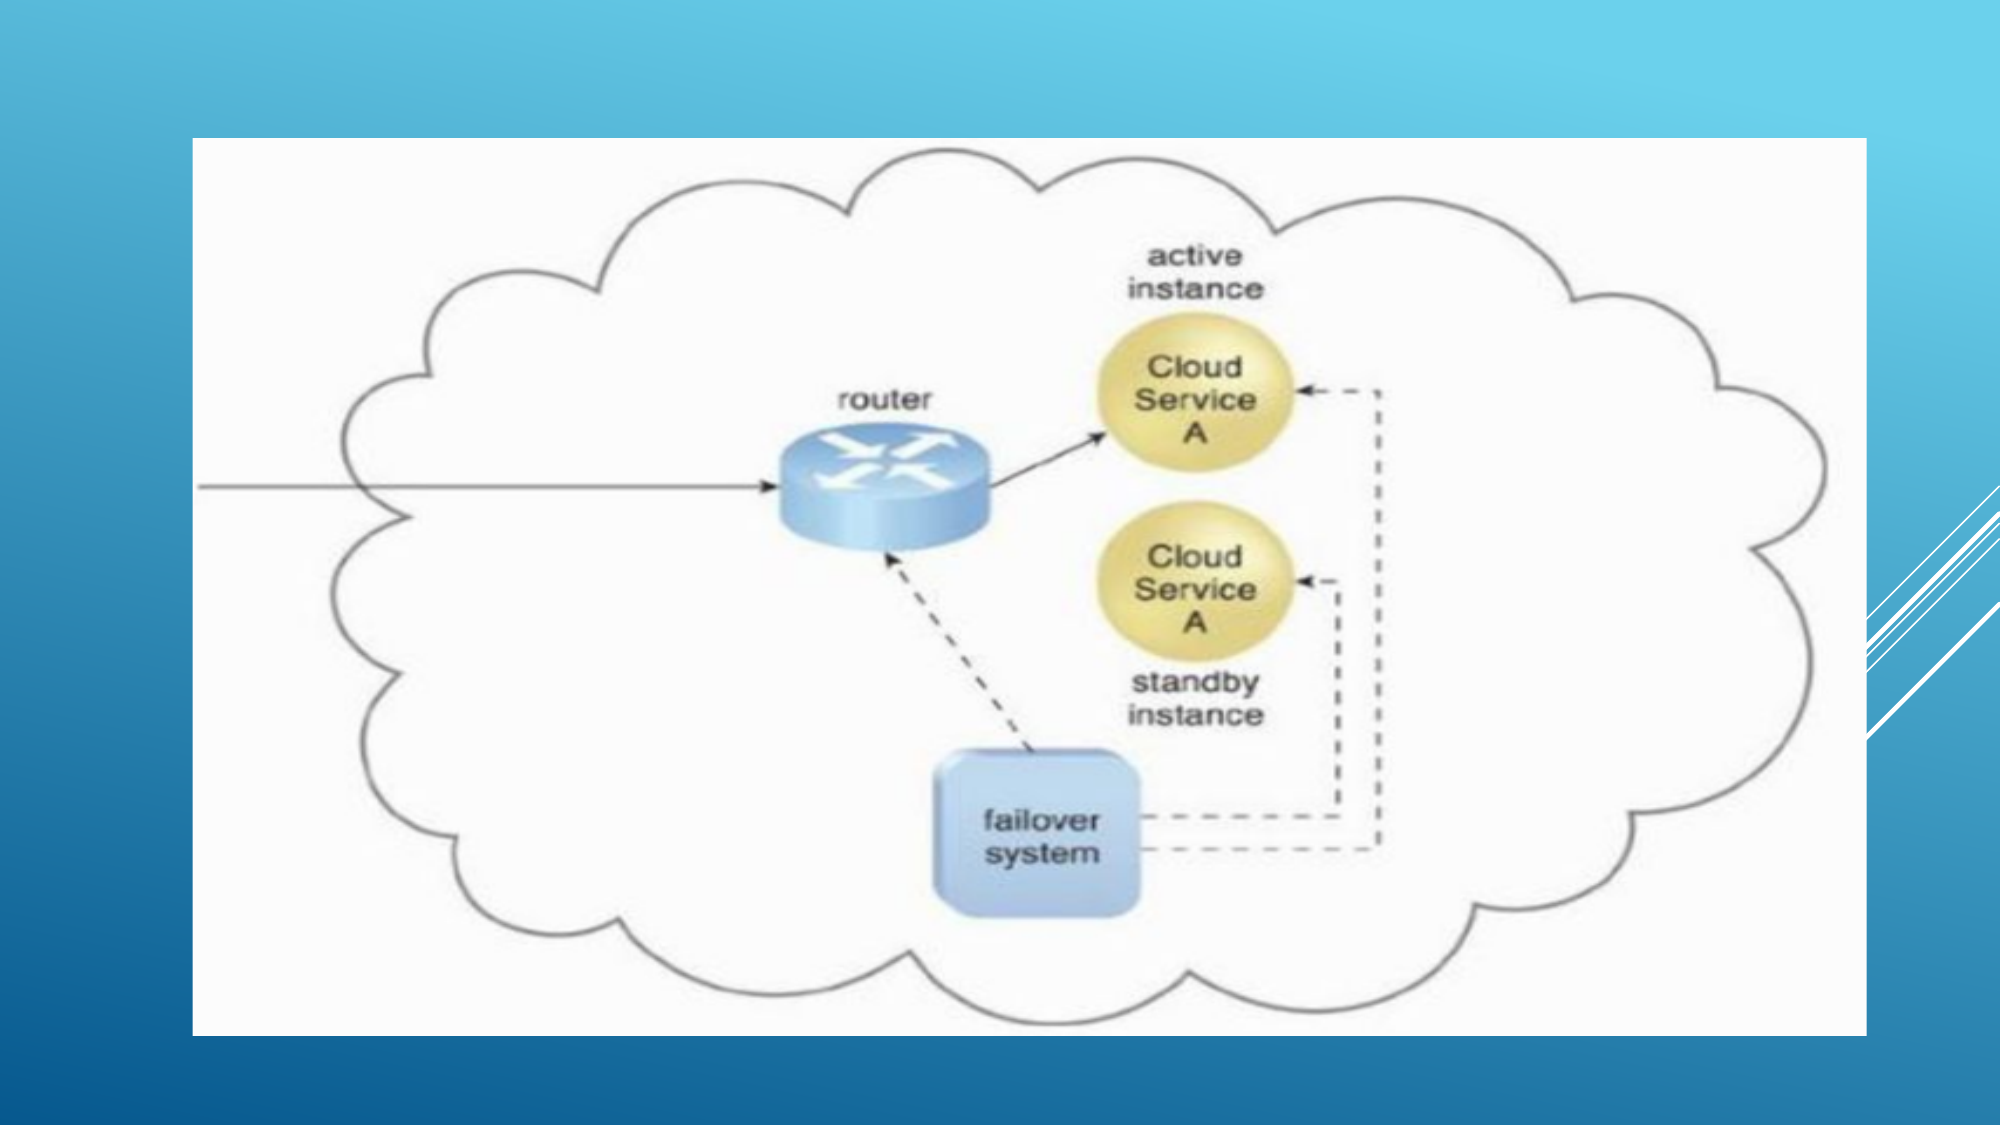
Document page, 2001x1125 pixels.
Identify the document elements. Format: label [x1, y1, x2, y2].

picture [192, 138, 1867, 1036]
